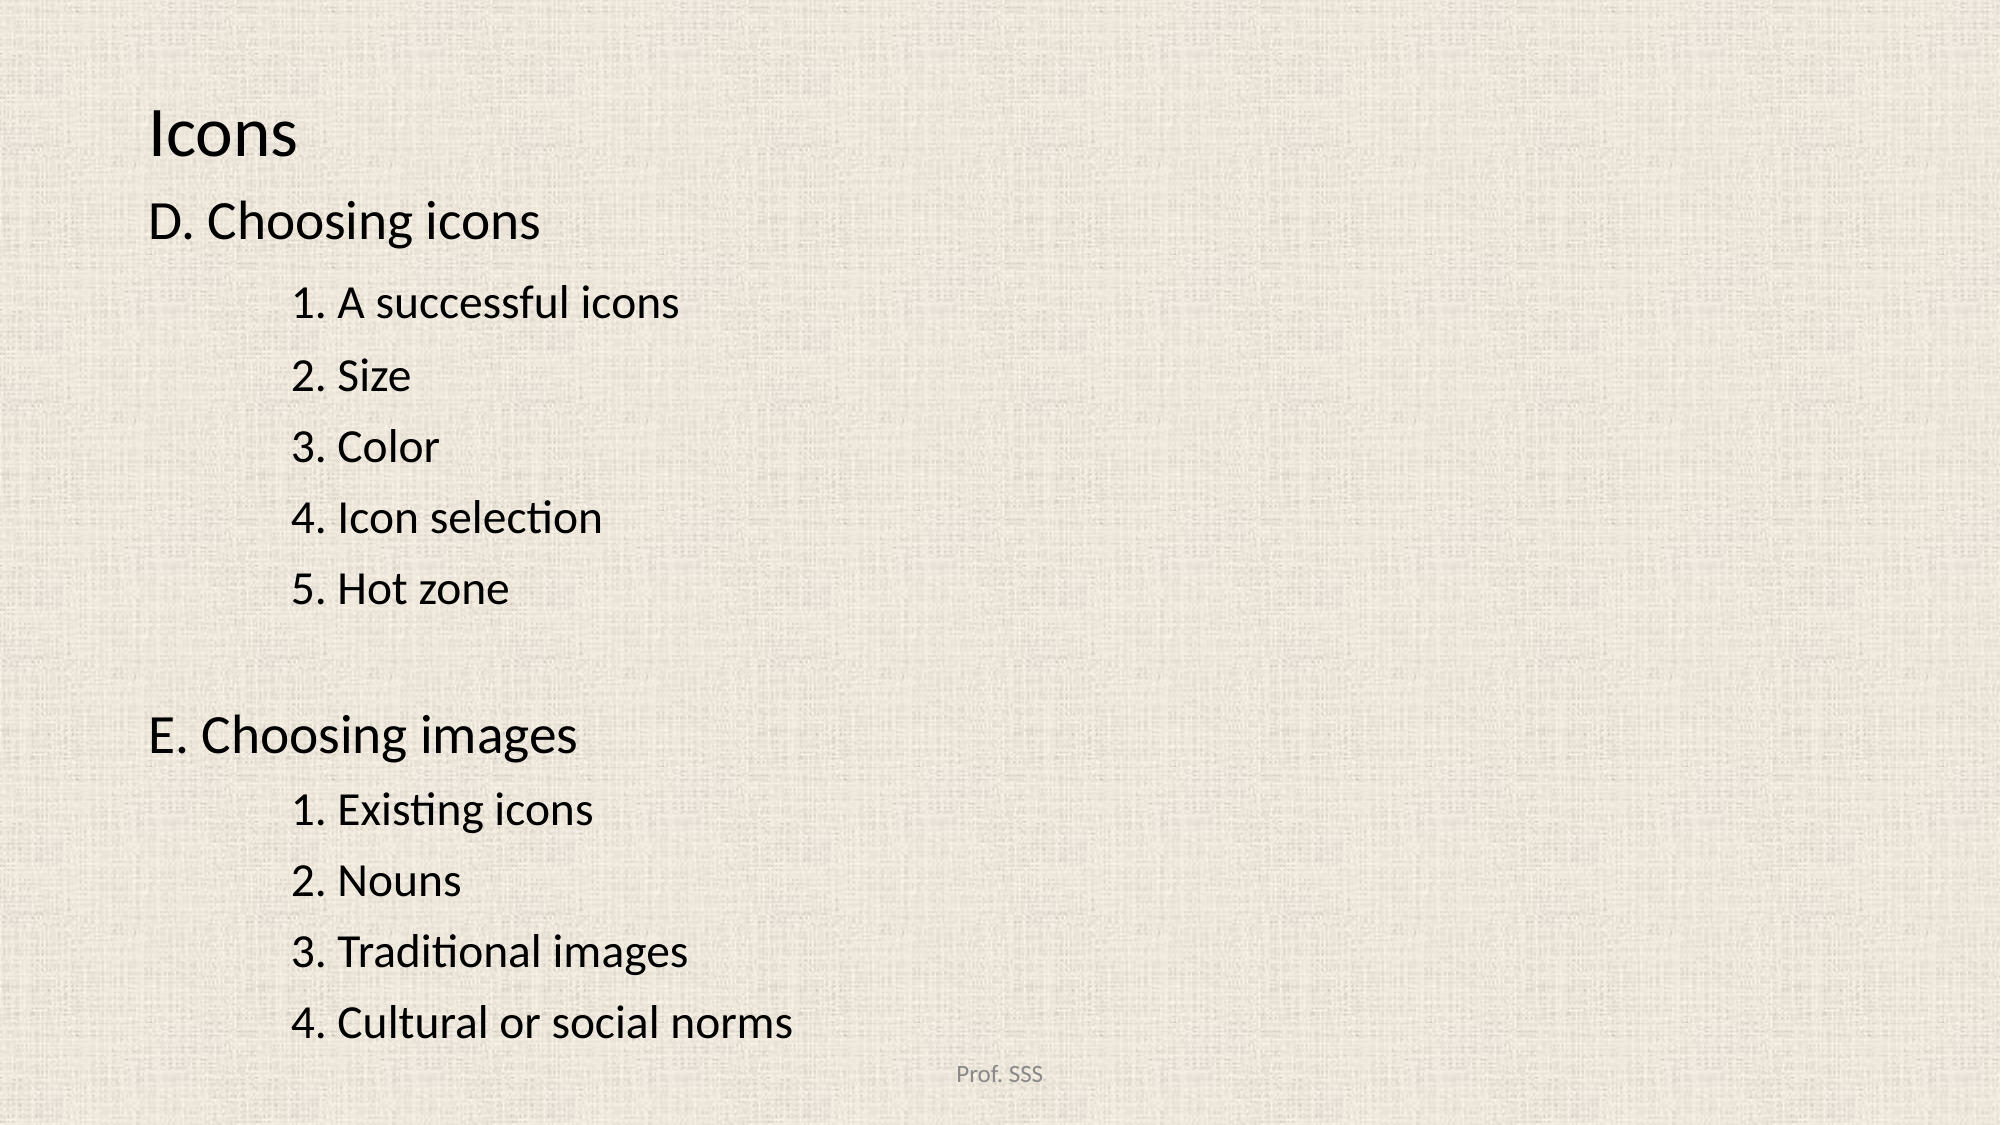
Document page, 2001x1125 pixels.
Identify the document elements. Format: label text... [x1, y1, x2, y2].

subtitle Icons D. Choosing icons 1. A successful icons 2. Size 3. Color 4. Icon selection 5. Hot zone E. Choosing images 1. Existing icons 2. Nouns 3. Traditional images 4. Cultural or social norms [133, 87, 1884, 1063]
footer Prof. SSS [662, 1042, 1338, 1103]
